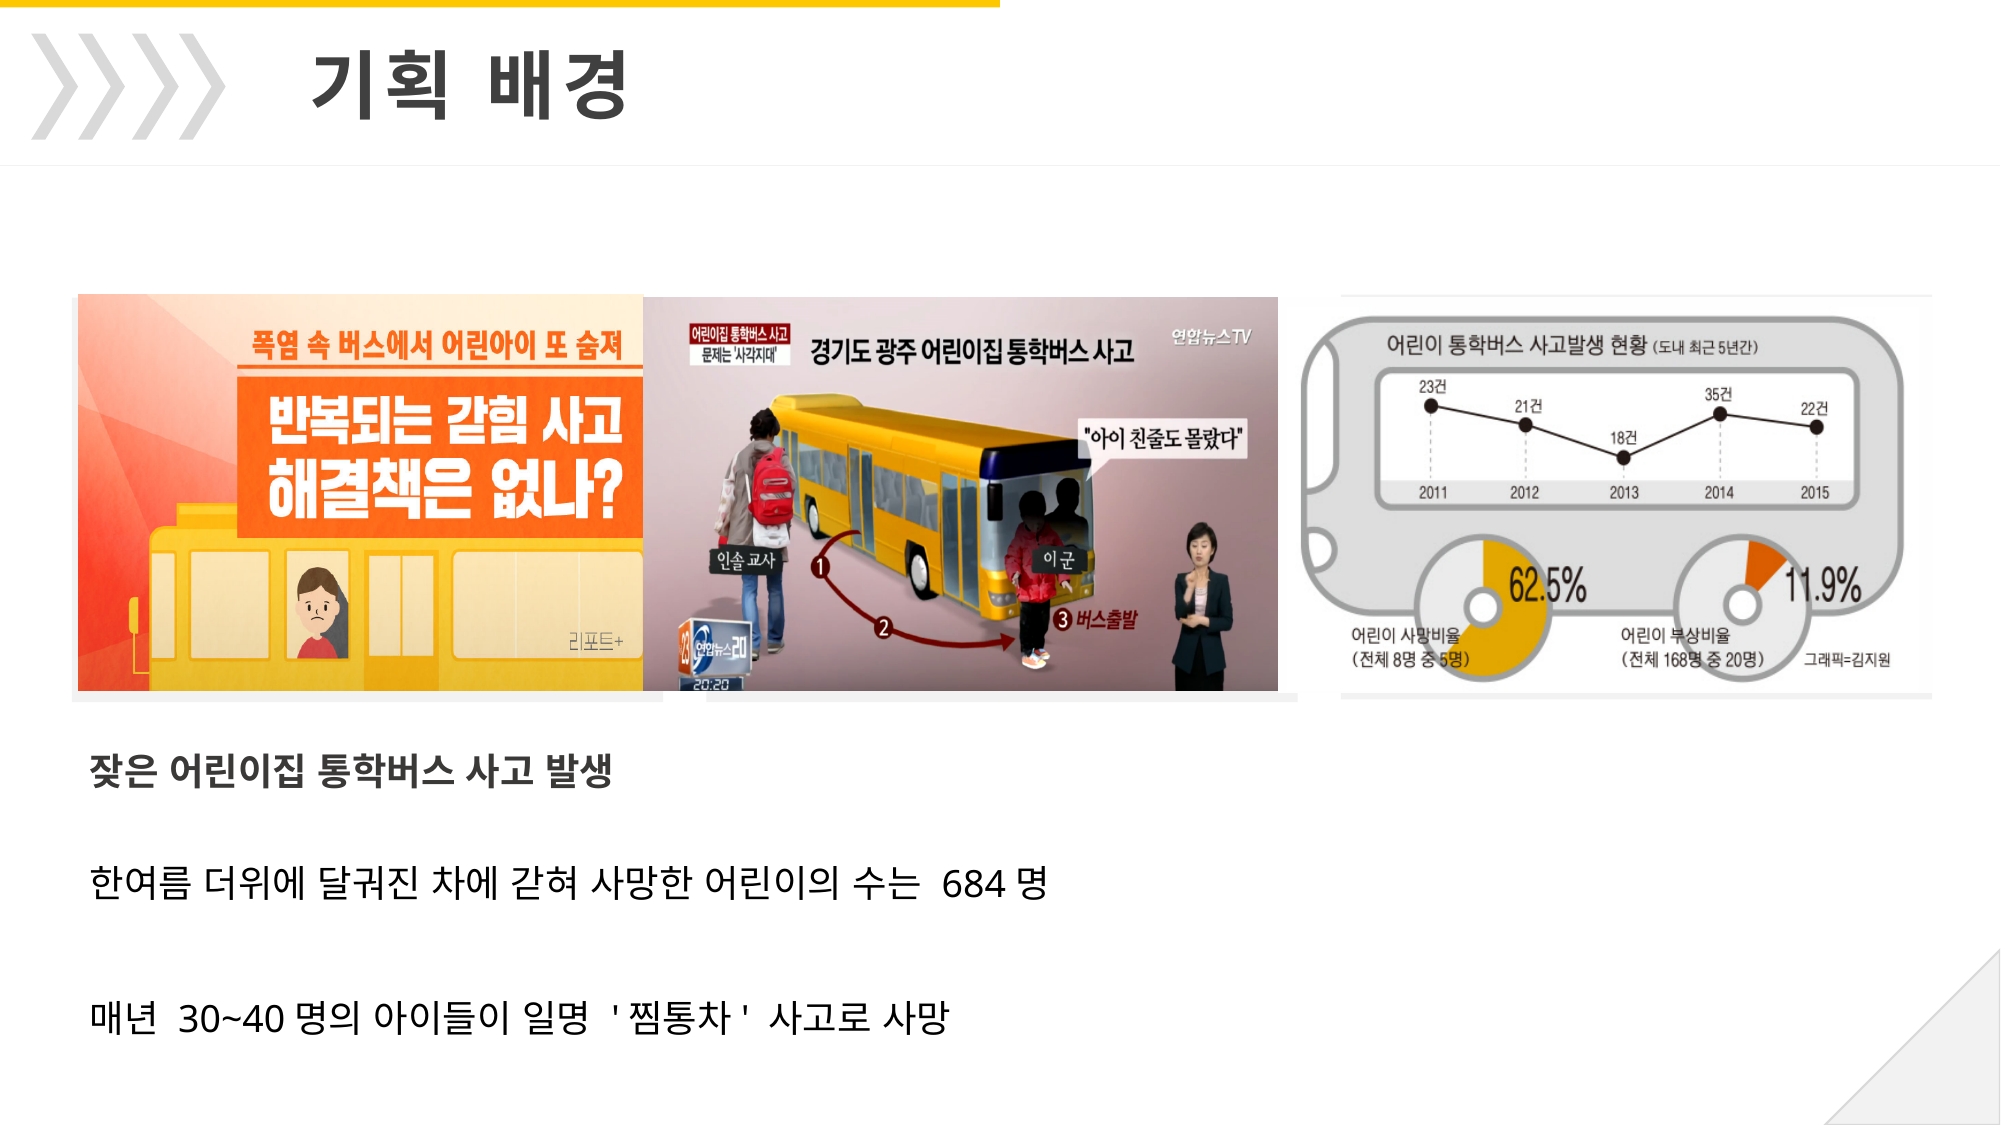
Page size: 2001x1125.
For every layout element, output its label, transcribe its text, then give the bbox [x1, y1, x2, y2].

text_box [31, 33, 125, 140]
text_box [131, 33, 226, 140]
text_box [0, 0, 1001, 8]
text_box 잦은 어린이집 통학버스 사고 발생 한여름 더위에 달궈진 차에 갇혀 사망한 어린이의 수는 684명 매년 30~40명의 아이들이 일명 '찜통차' 사고로 사망 [75, 740, 1936, 1093]
text_box 기획 배경 [294, 31, 646, 137]
picture [78, 294, 1933, 693]
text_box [71, 294, 1933, 703]
